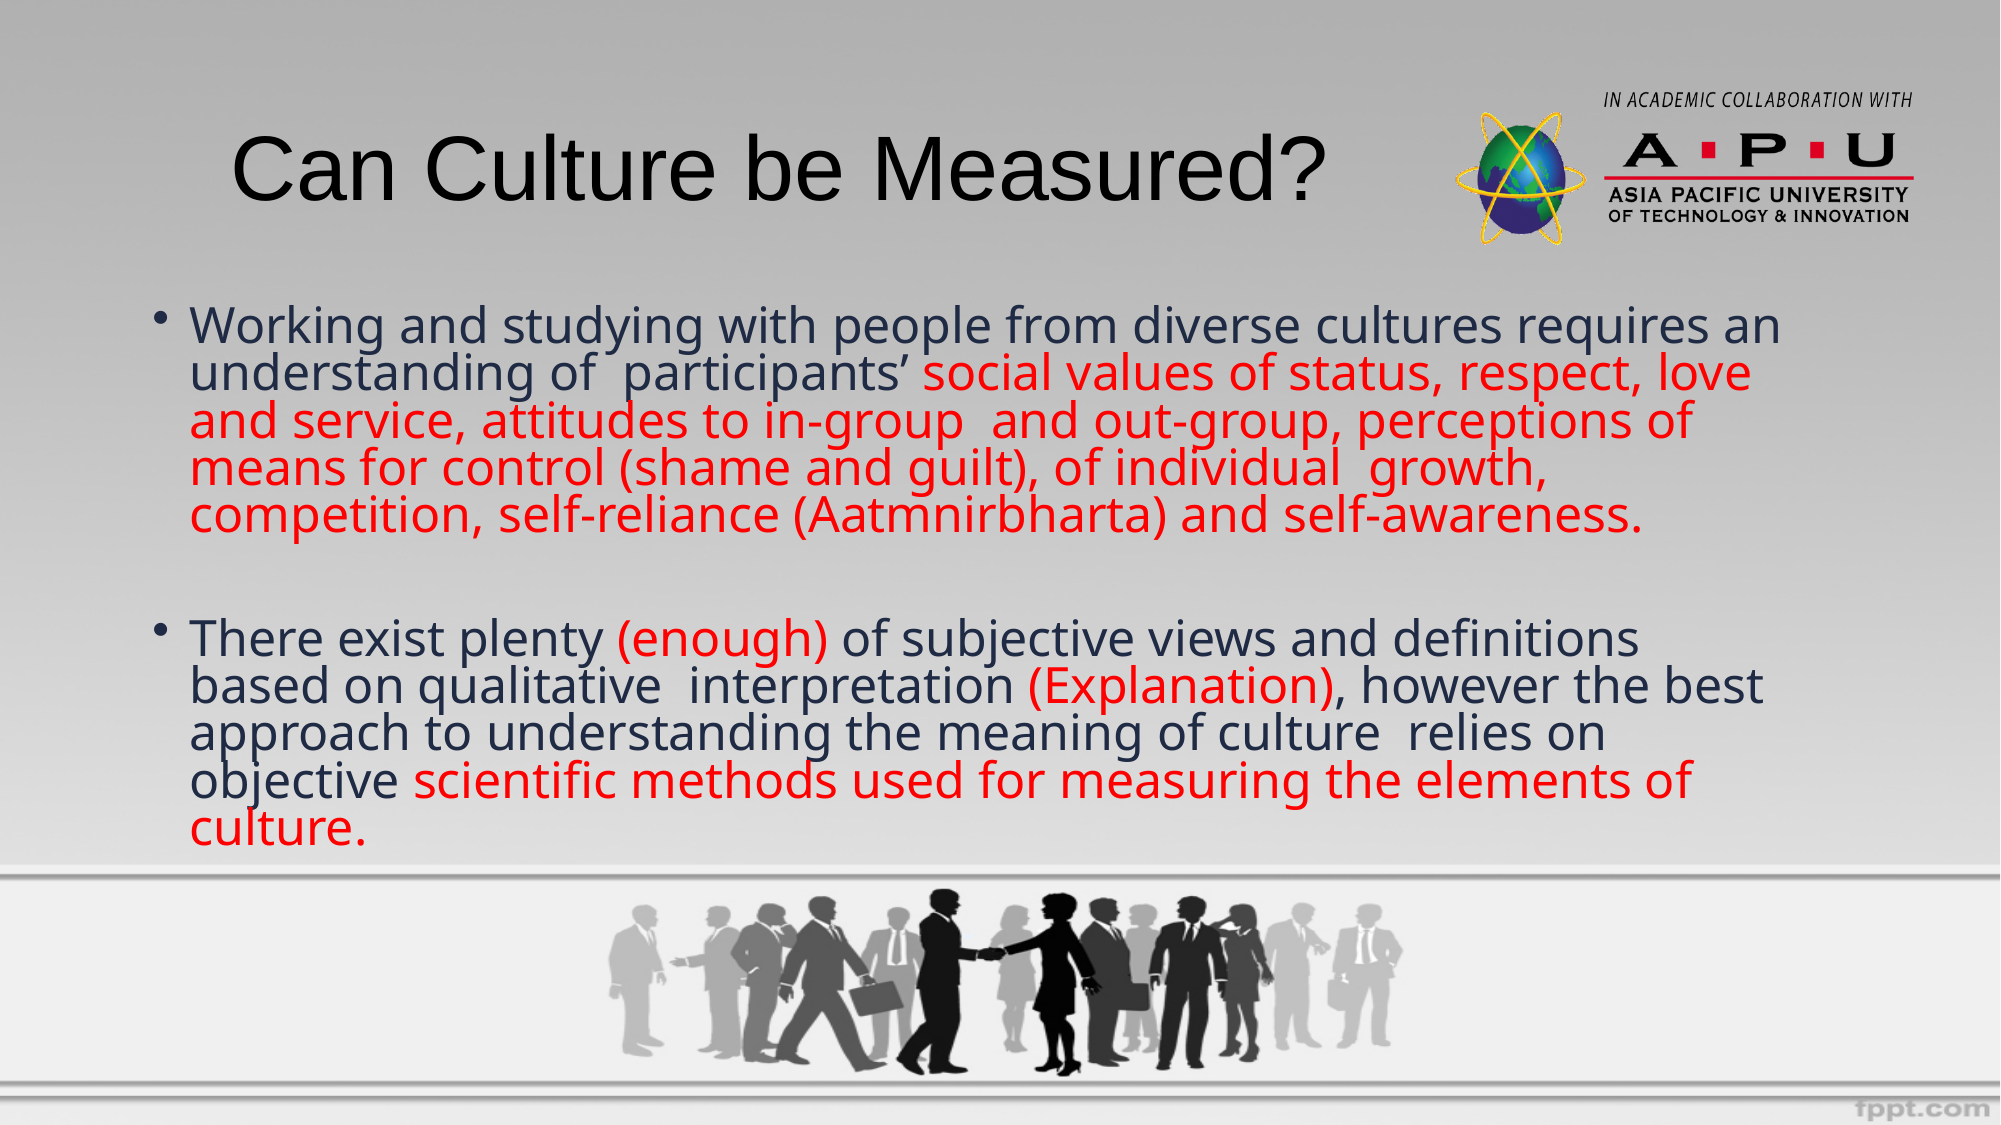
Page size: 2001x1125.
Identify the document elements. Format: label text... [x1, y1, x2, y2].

text_box Working and studying with people from diverse cultures requires an understanding of participants’ social values of status, respect, love and service, attitudes to in-group and out-group, perceptions of means for control (shame and guilt), of individual growth, competition, self-reliance (Aatmnirbharta) and self-awareness. There exist plenty (enough) of subjective views and definitions based on qualitative interpretation (Explanation), however the best approach to understanding the meaning of culture relies on objective scientific methods used for measuring the elements of culture. [150, 298, 1829, 856]
text_box [1433, 13, 1936, 328]
picture [0, 0, 2001, 1125]
title Can Culture be Measured? [150, 67, 1407, 259]
